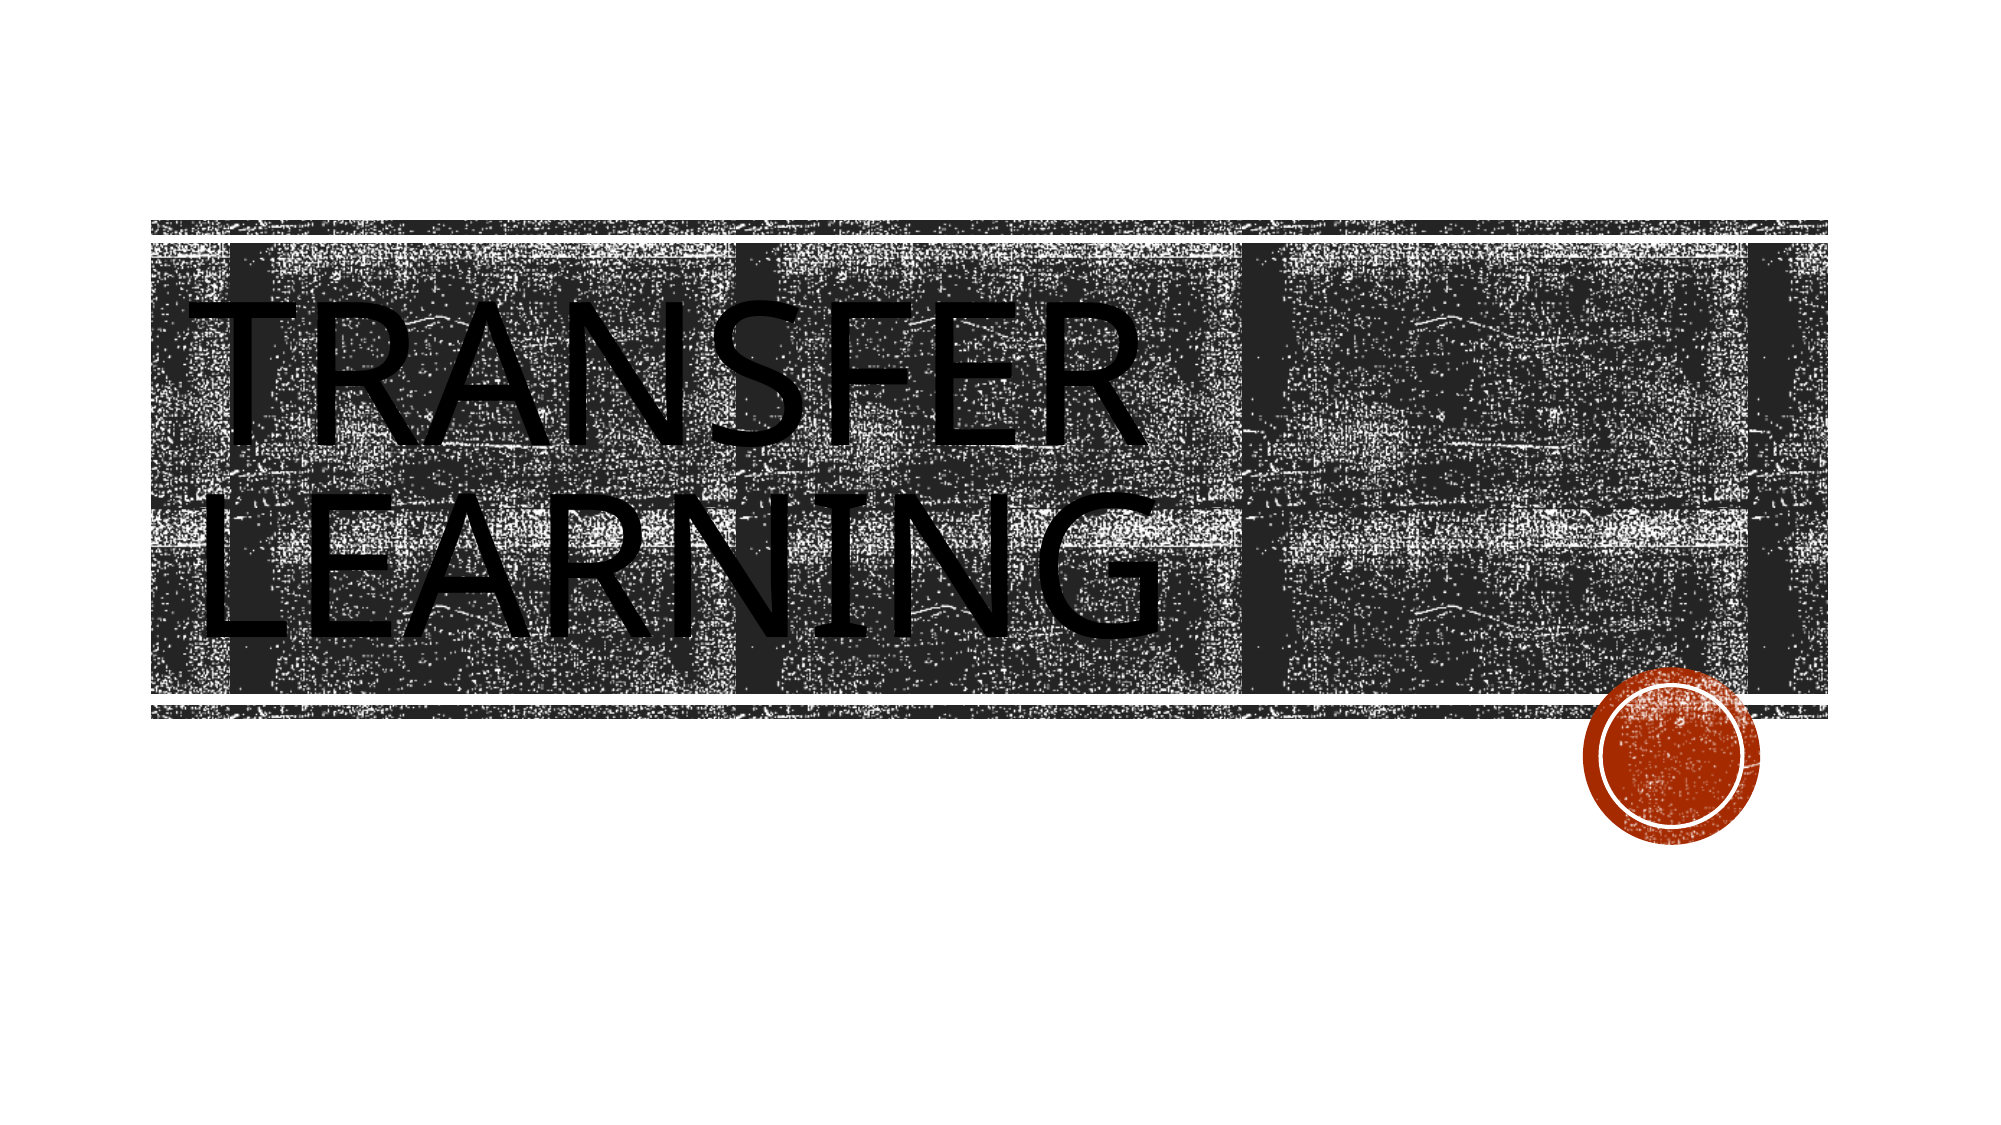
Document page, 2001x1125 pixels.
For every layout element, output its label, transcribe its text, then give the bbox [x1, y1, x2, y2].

title Transfer learning [172, 234, 1808, 733]
